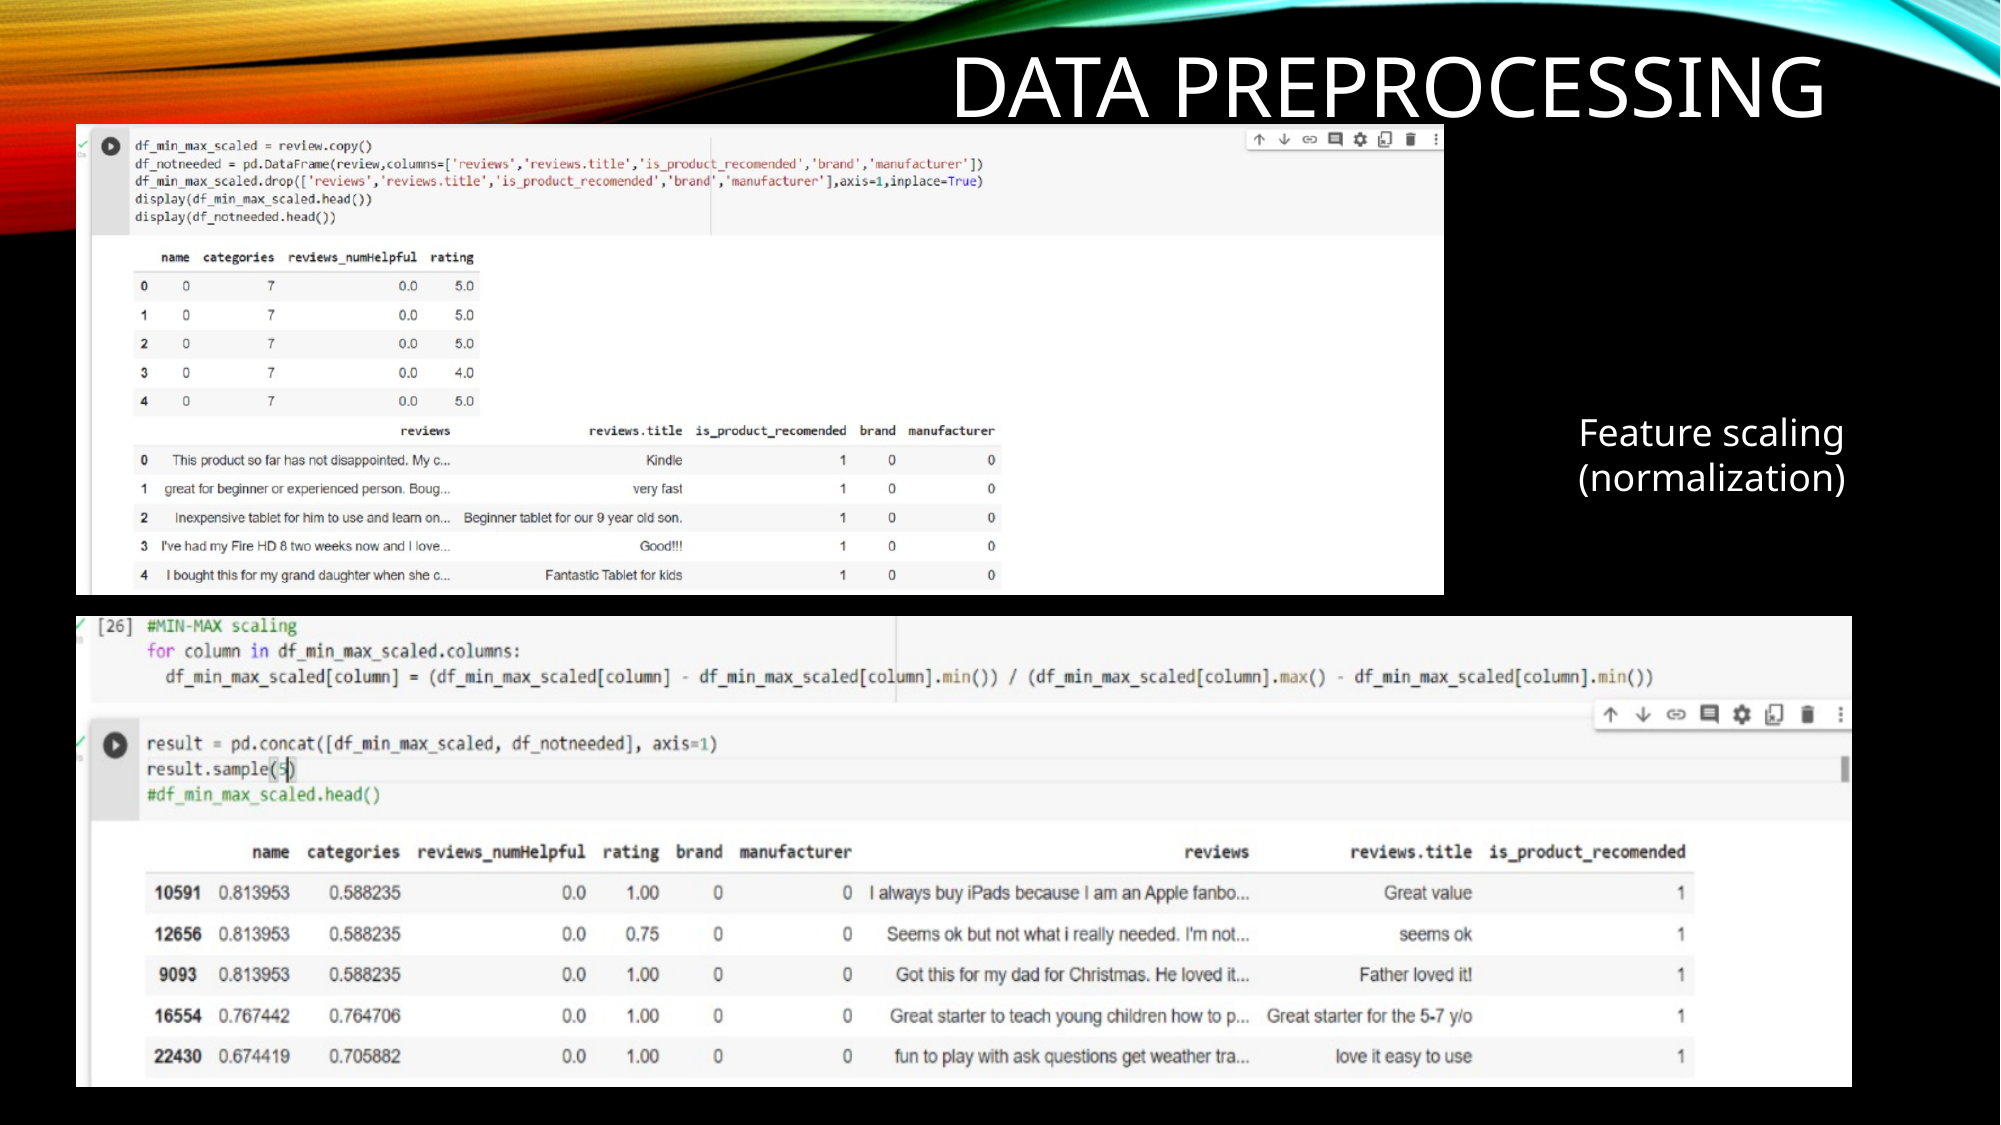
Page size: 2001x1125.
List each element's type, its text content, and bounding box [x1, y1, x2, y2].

title Data preprocessing [741, 0, 1888, 181]
picture [0, 0, 2000, 596]
picture [76, 616, 1853, 1087]
text_box Feature scaling (normalization) [1563, 401, 2000, 507]
